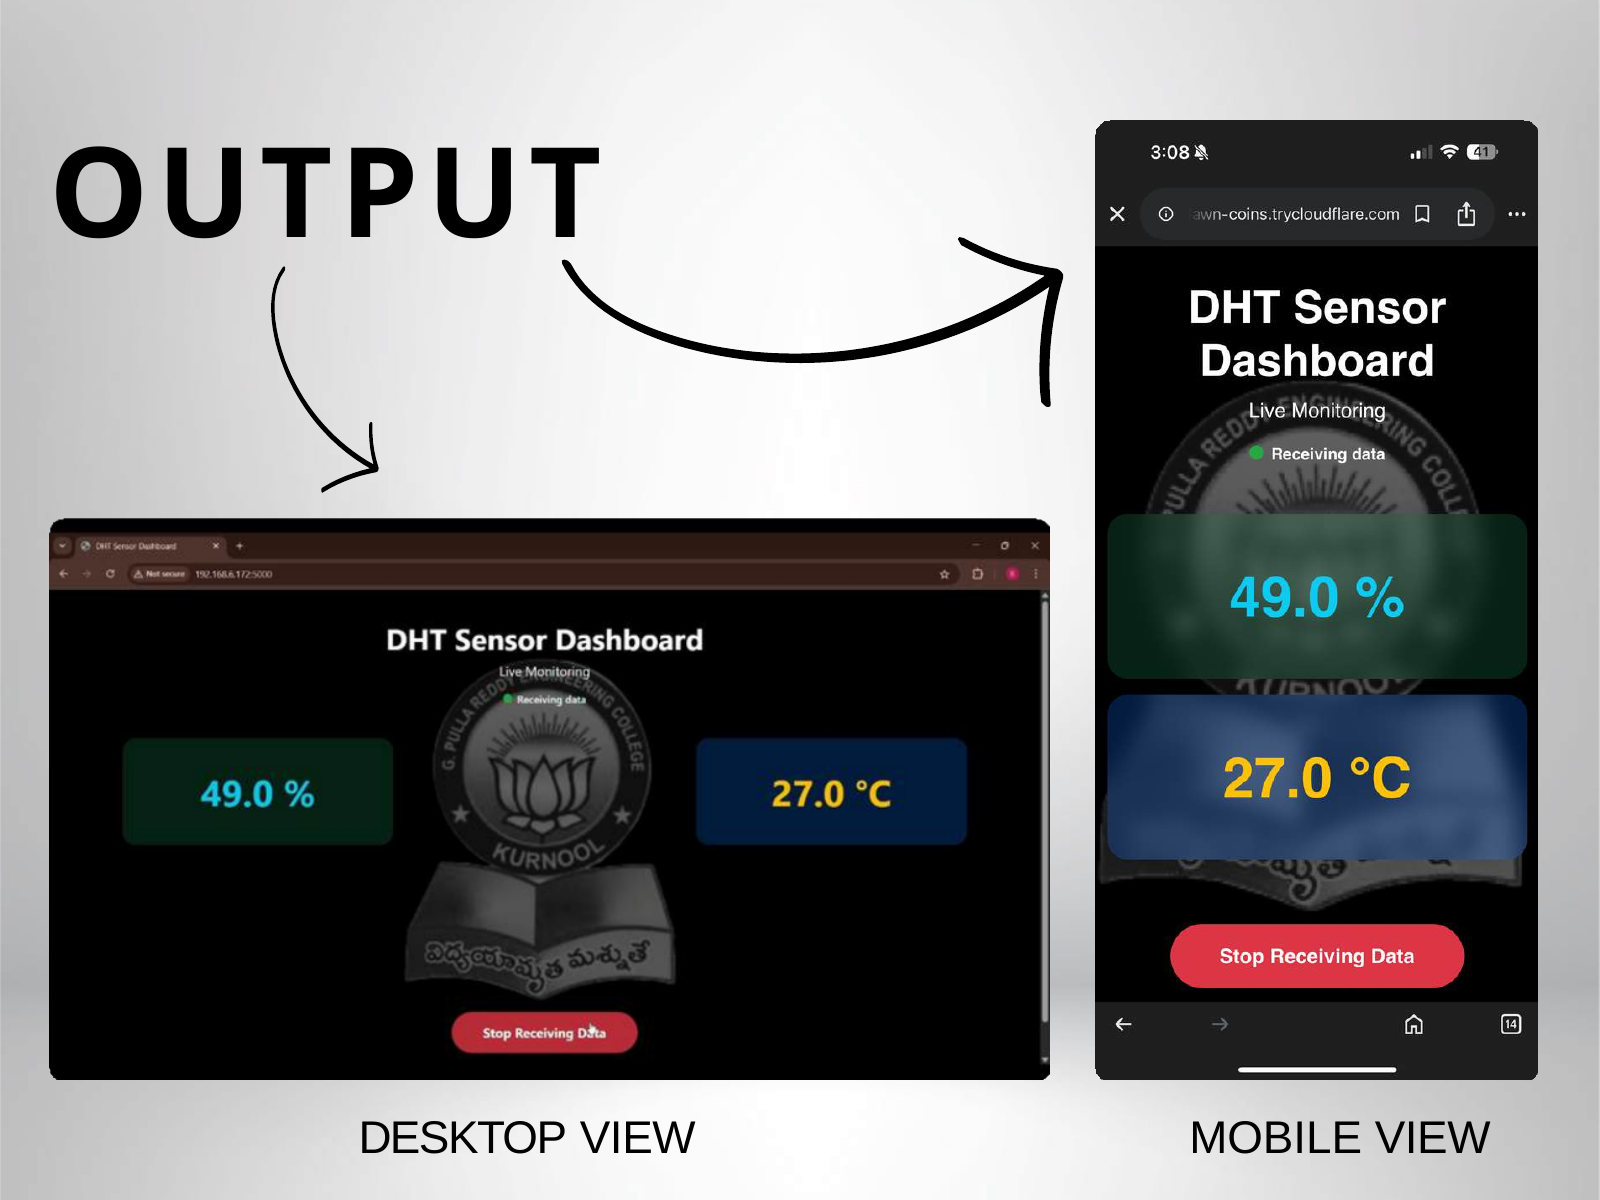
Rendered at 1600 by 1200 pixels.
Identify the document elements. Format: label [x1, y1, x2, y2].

text_box [0, 0, 1600, 1200]
